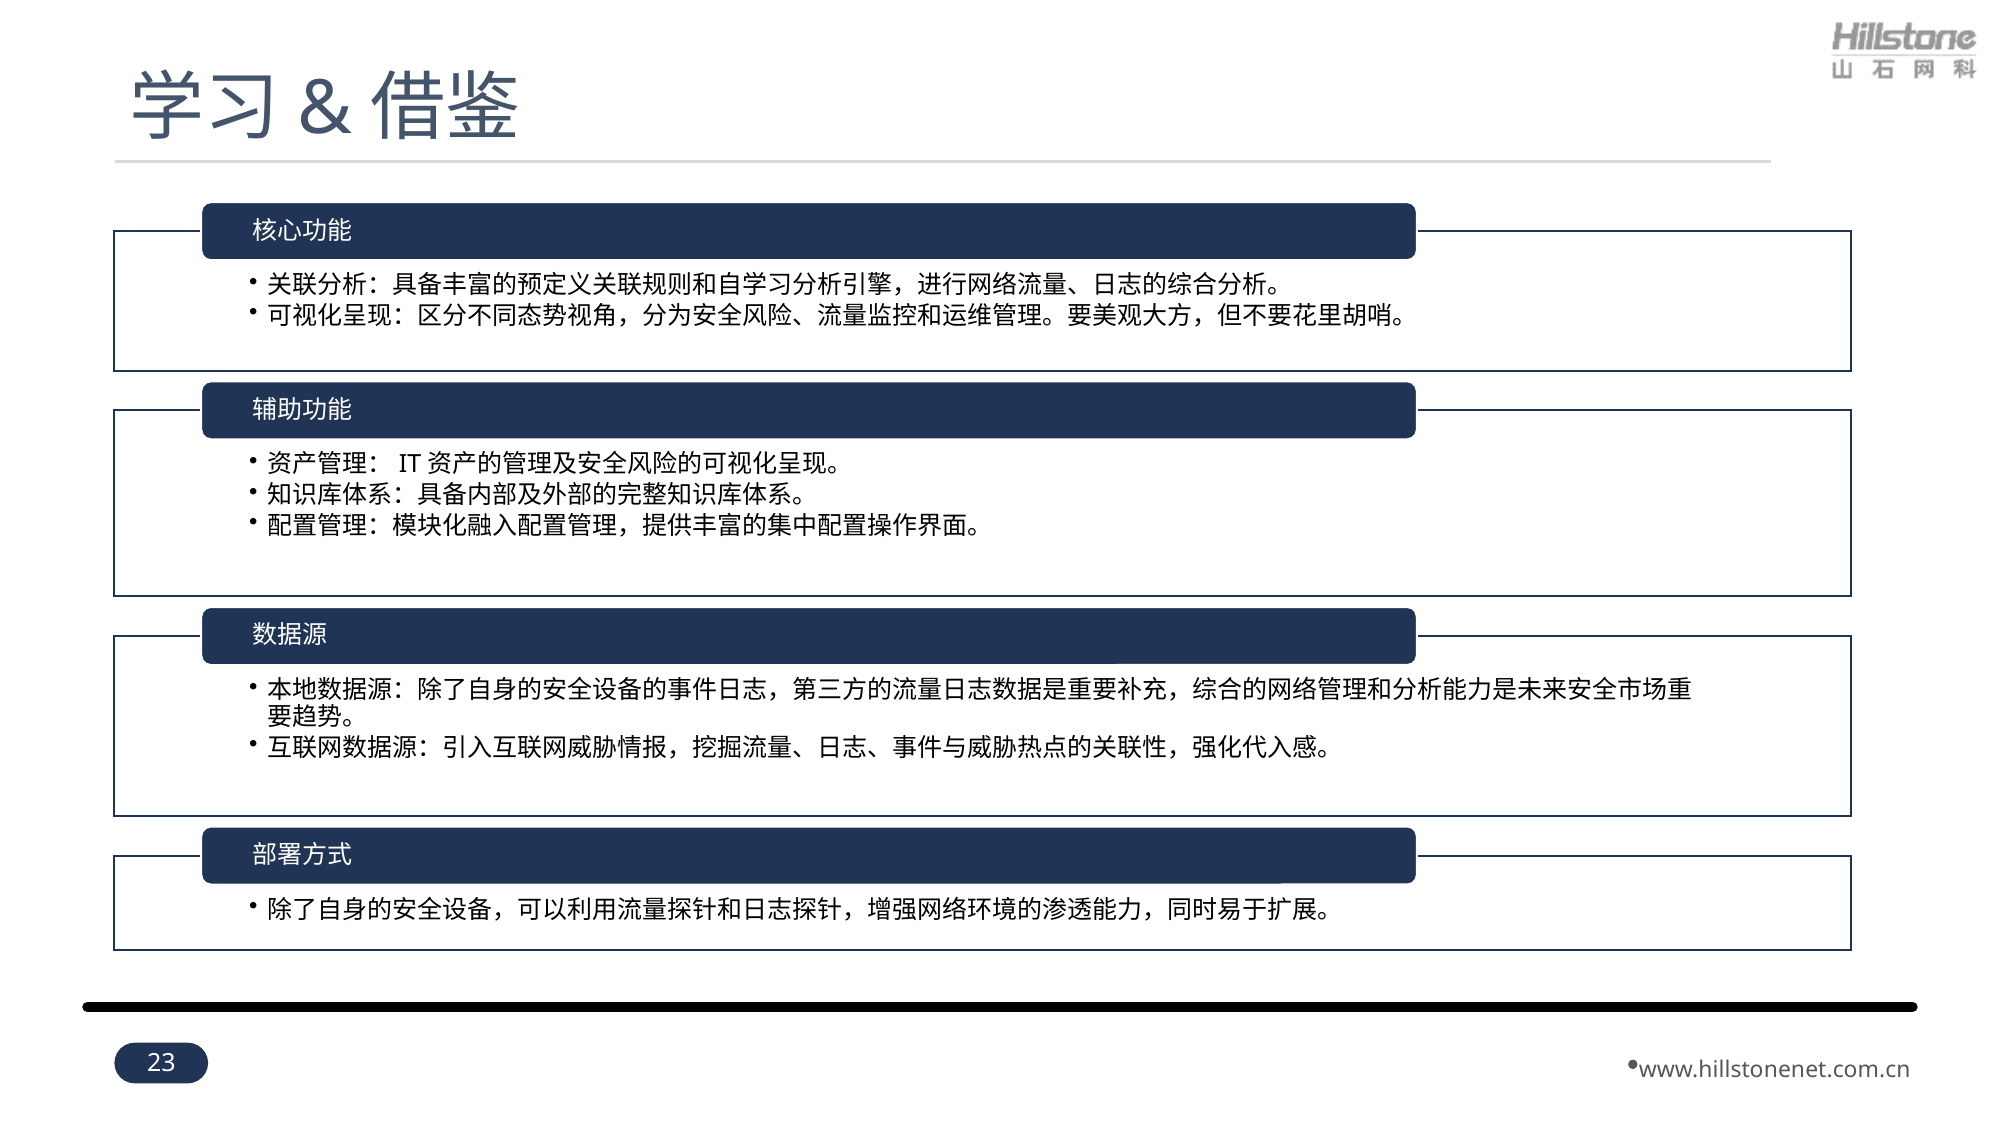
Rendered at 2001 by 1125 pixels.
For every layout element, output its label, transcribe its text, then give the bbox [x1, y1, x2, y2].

title 学习&借鉴 [114, 59, 1724, 159]
picture [1817, 13, 1989, 85]
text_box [114, 193, 1851, 960]
slide_number 23 [114, 1042, 209, 1084]
